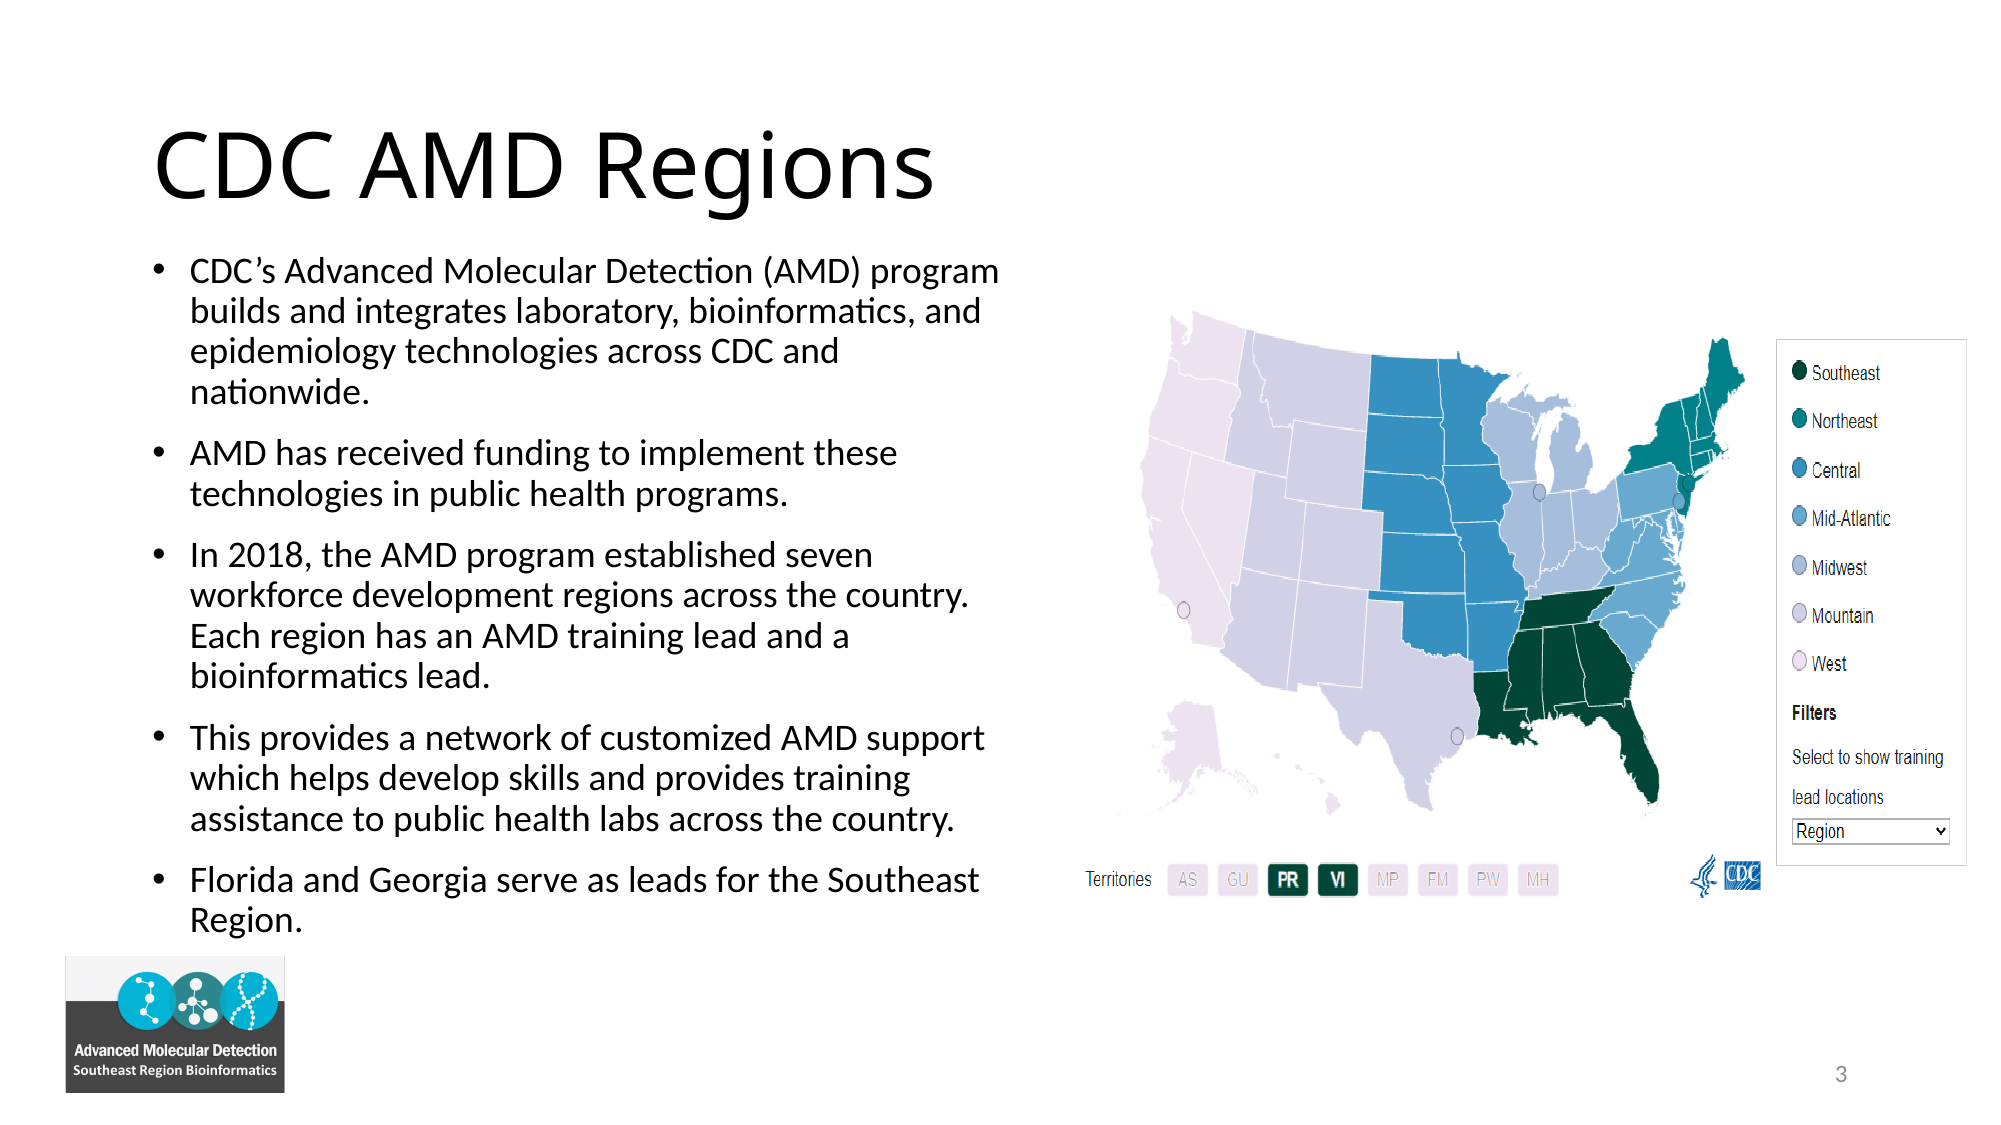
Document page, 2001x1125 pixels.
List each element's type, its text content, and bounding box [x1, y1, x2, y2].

slide_number 3 [1412, 1042, 1863, 1103]
picture [64, 956, 286, 1093]
picture [1066, 299, 1984, 902]
title CDC AMD Regions [137, 59, 1863, 278]
list CDC’s Advanced Molecular Detection (AMD) program builds and integrates laboratory, bioinformatics, and epidemiology technologies across CDC and nationwide. AMD has received funding to implement these technologies in public health programs. In 2018, the AMD program established seven workforce development regions across the country. Each region has an AMD training lead and a bioinformatics lead. This provides a network of customized AMD support which helps develop skills and provides training assistance to public health labs across the country. Florida and Georgia serve as leads for the Southeast Region. [137, 243, 1029, 957]
